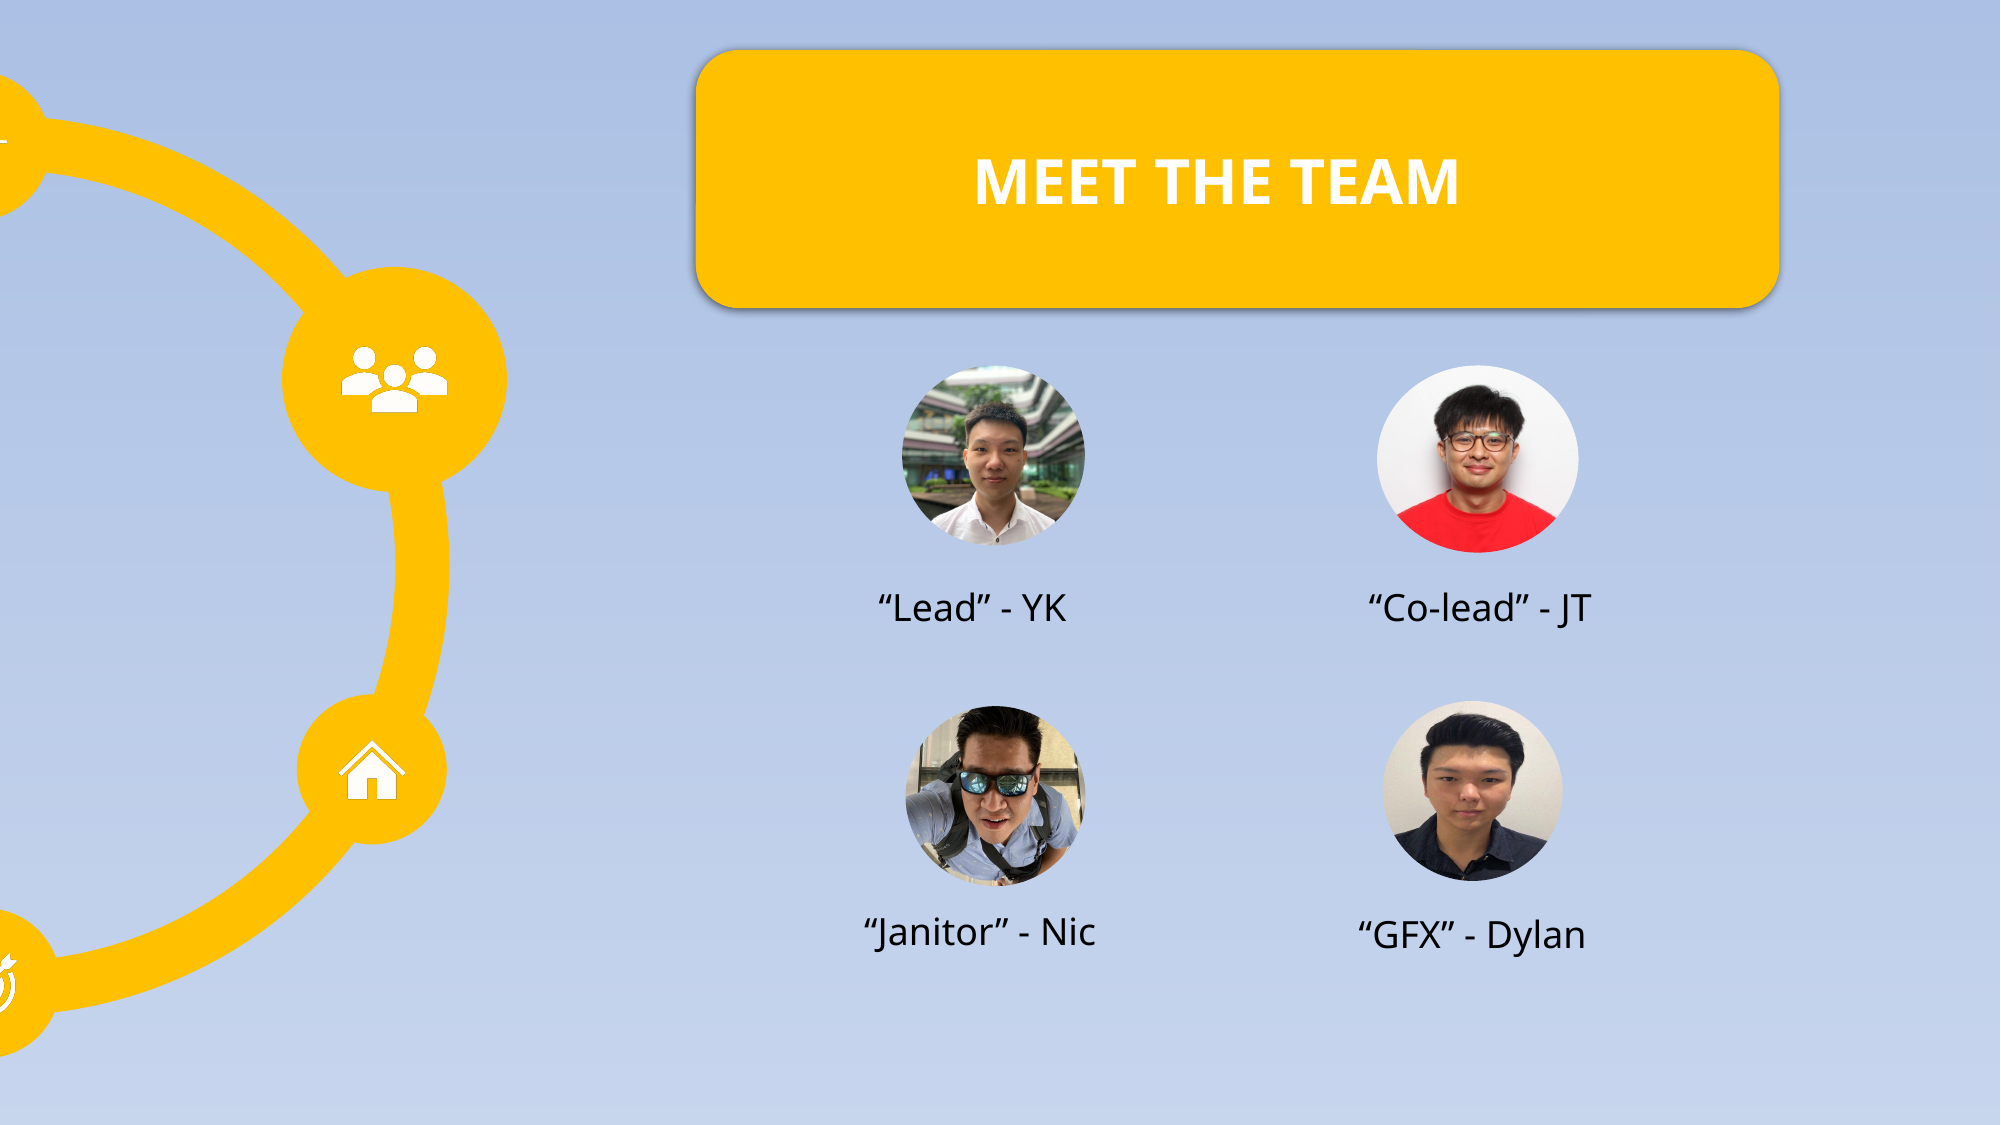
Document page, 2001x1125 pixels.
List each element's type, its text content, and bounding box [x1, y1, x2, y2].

text_box [1376, 364, 1580, 554]
text_box [1381, 699, 1564, 882]
text_box MEET THE TEAM [790, 134, 1645, 225]
text_box “Co-lead” - JT [1331, 576, 1630, 637]
text_box [0, 73, 52, 218]
text_box [0, 908, 62, 1058]
text_box [280, 265, 509, 493]
picture [332, 730, 411, 809]
text_box [374, 484, 450, 714]
text_box [904, 705, 1087, 888]
text_box [695, 49, 1780, 309]
text_box “Lead” - YK [836, 576, 1109, 637]
picture [334, 319, 455, 440]
text_box [56, 813, 354, 1013]
text_box [295, 693, 448, 846]
text_box “Janitor” - Nic [824, 900, 1136, 961]
text_box [47, 118, 345, 312]
text_box “GFX” - Dylan [1315, 903, 1630, 964]
picture [0, 106, 15, 185]
text_box [901, 364, 1086, 547]
picture [0, 945, 25, 1024]
